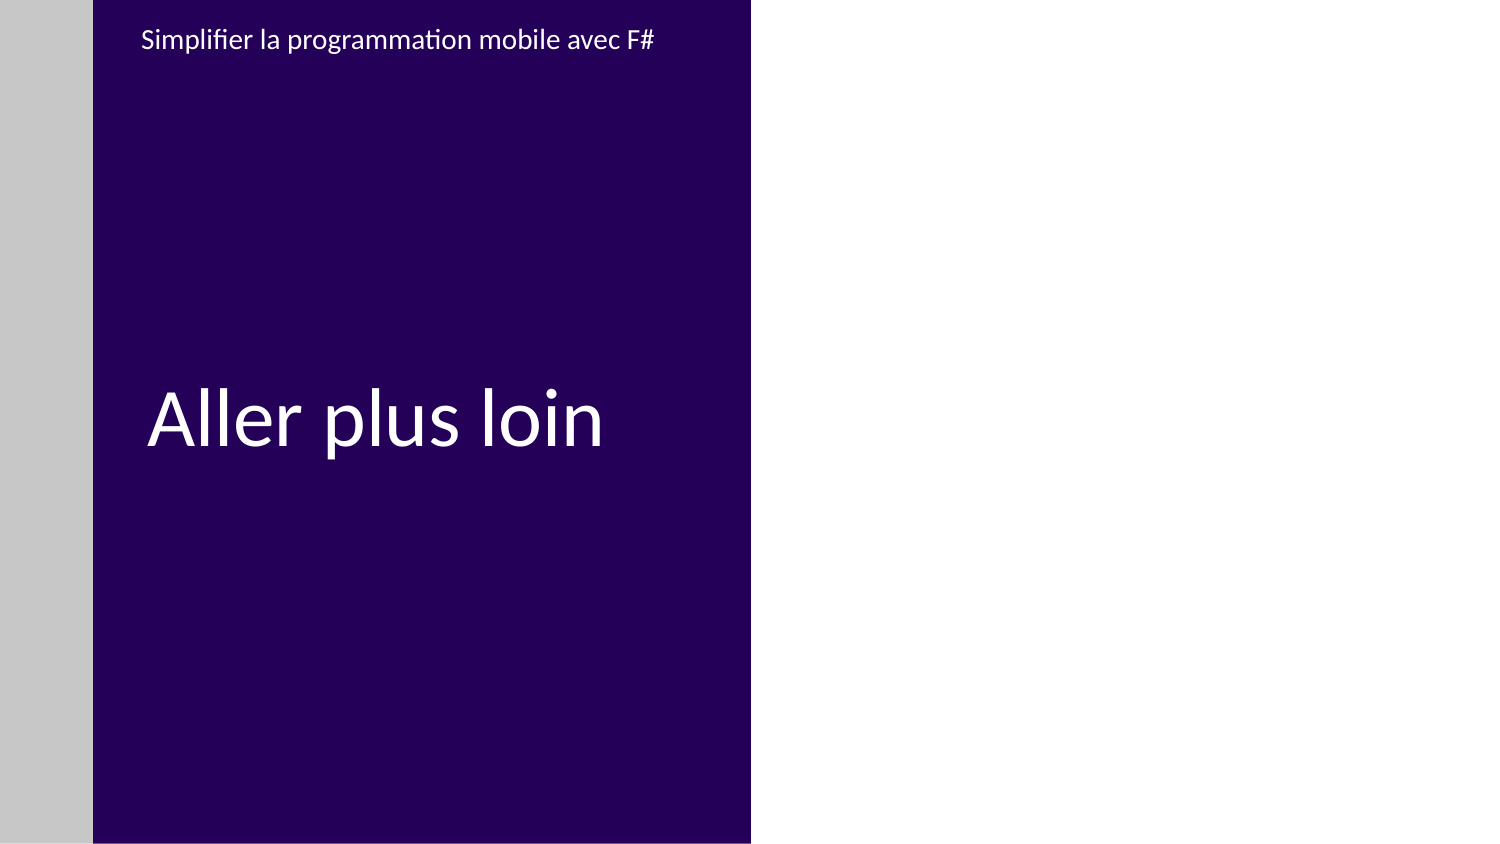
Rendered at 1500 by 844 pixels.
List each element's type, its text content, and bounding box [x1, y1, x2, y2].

title Aller plus loin [146, 378, 692, 466]
list Simplifier la programmation mobile avec F# [141, 25, 692, 56]
